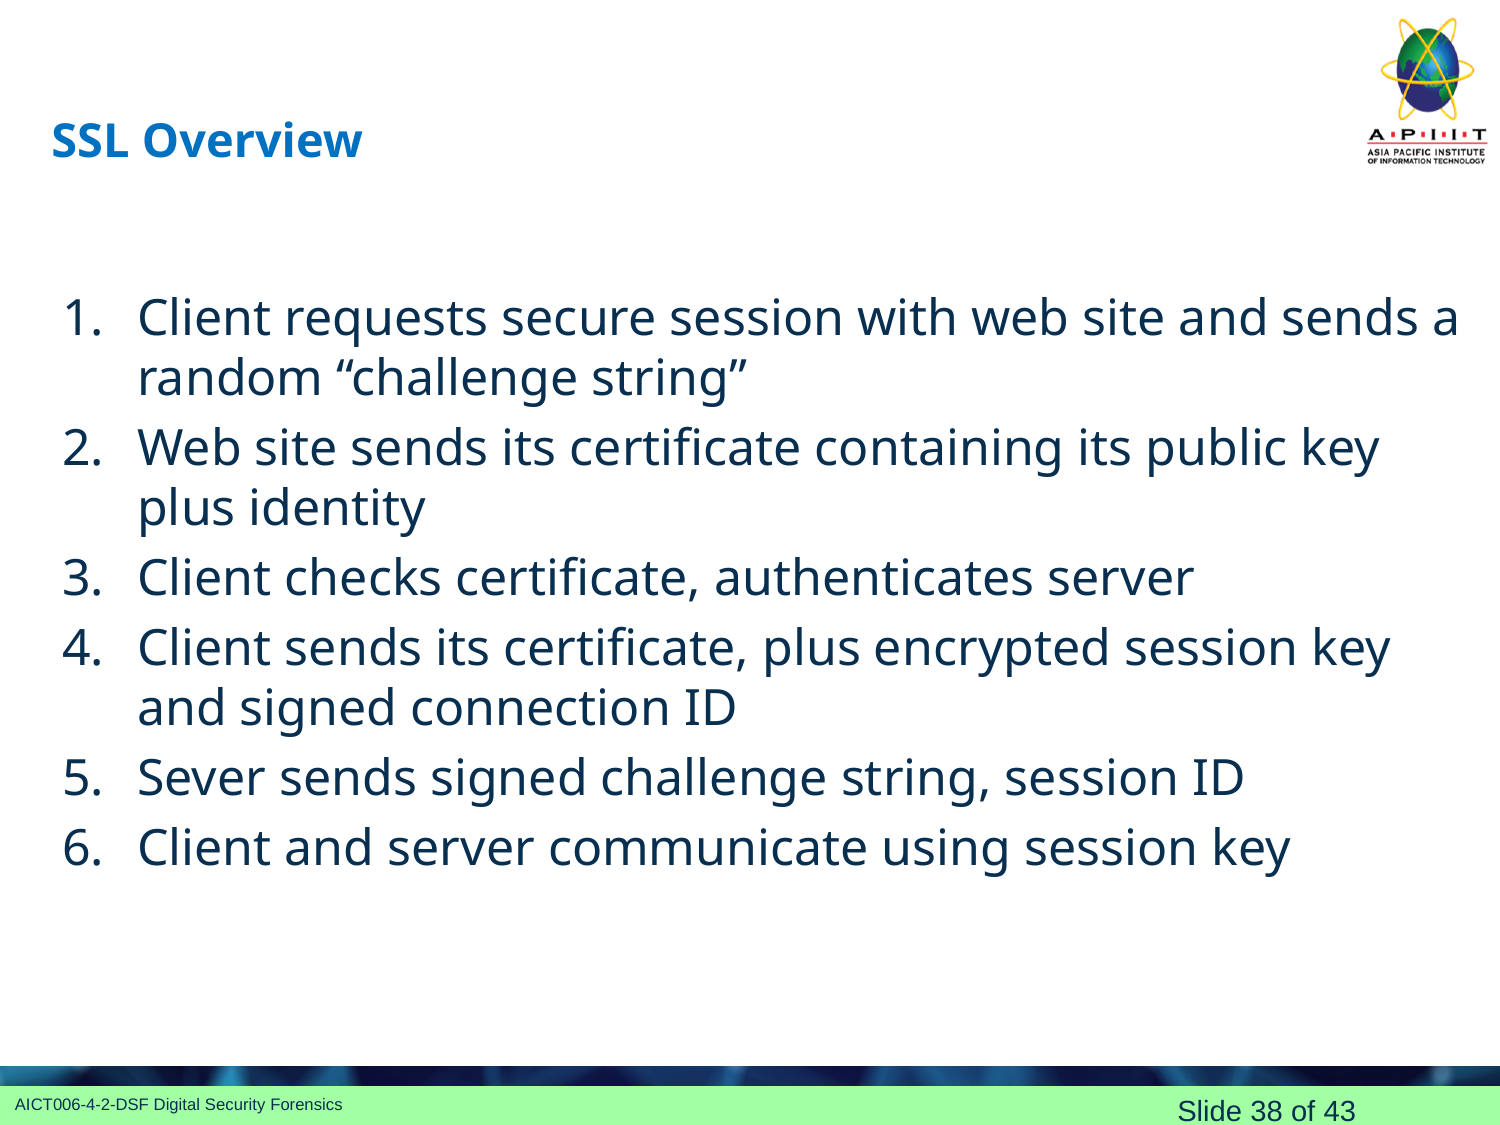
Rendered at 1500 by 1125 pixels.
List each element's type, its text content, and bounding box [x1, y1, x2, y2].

list Client requests secure session with web site and sends a random “challenge string” Web site sends its certificate containing its public key plus identity Client checks certificate, authenticates server Client sends its certificate, plus encrypted session key and signed connection ID Sever sends signed challenge string, session ID Client and server communicate using session key [31, 278, 1477, 1021]
title SSL Overview [36, 45, 1323, 233]
slide_number Slide 38 of 43 [1162, 1085, 1500, 1122]
picture [1353, 0, 1500, 182]
picture [0, 1066, 1500, 1086]
